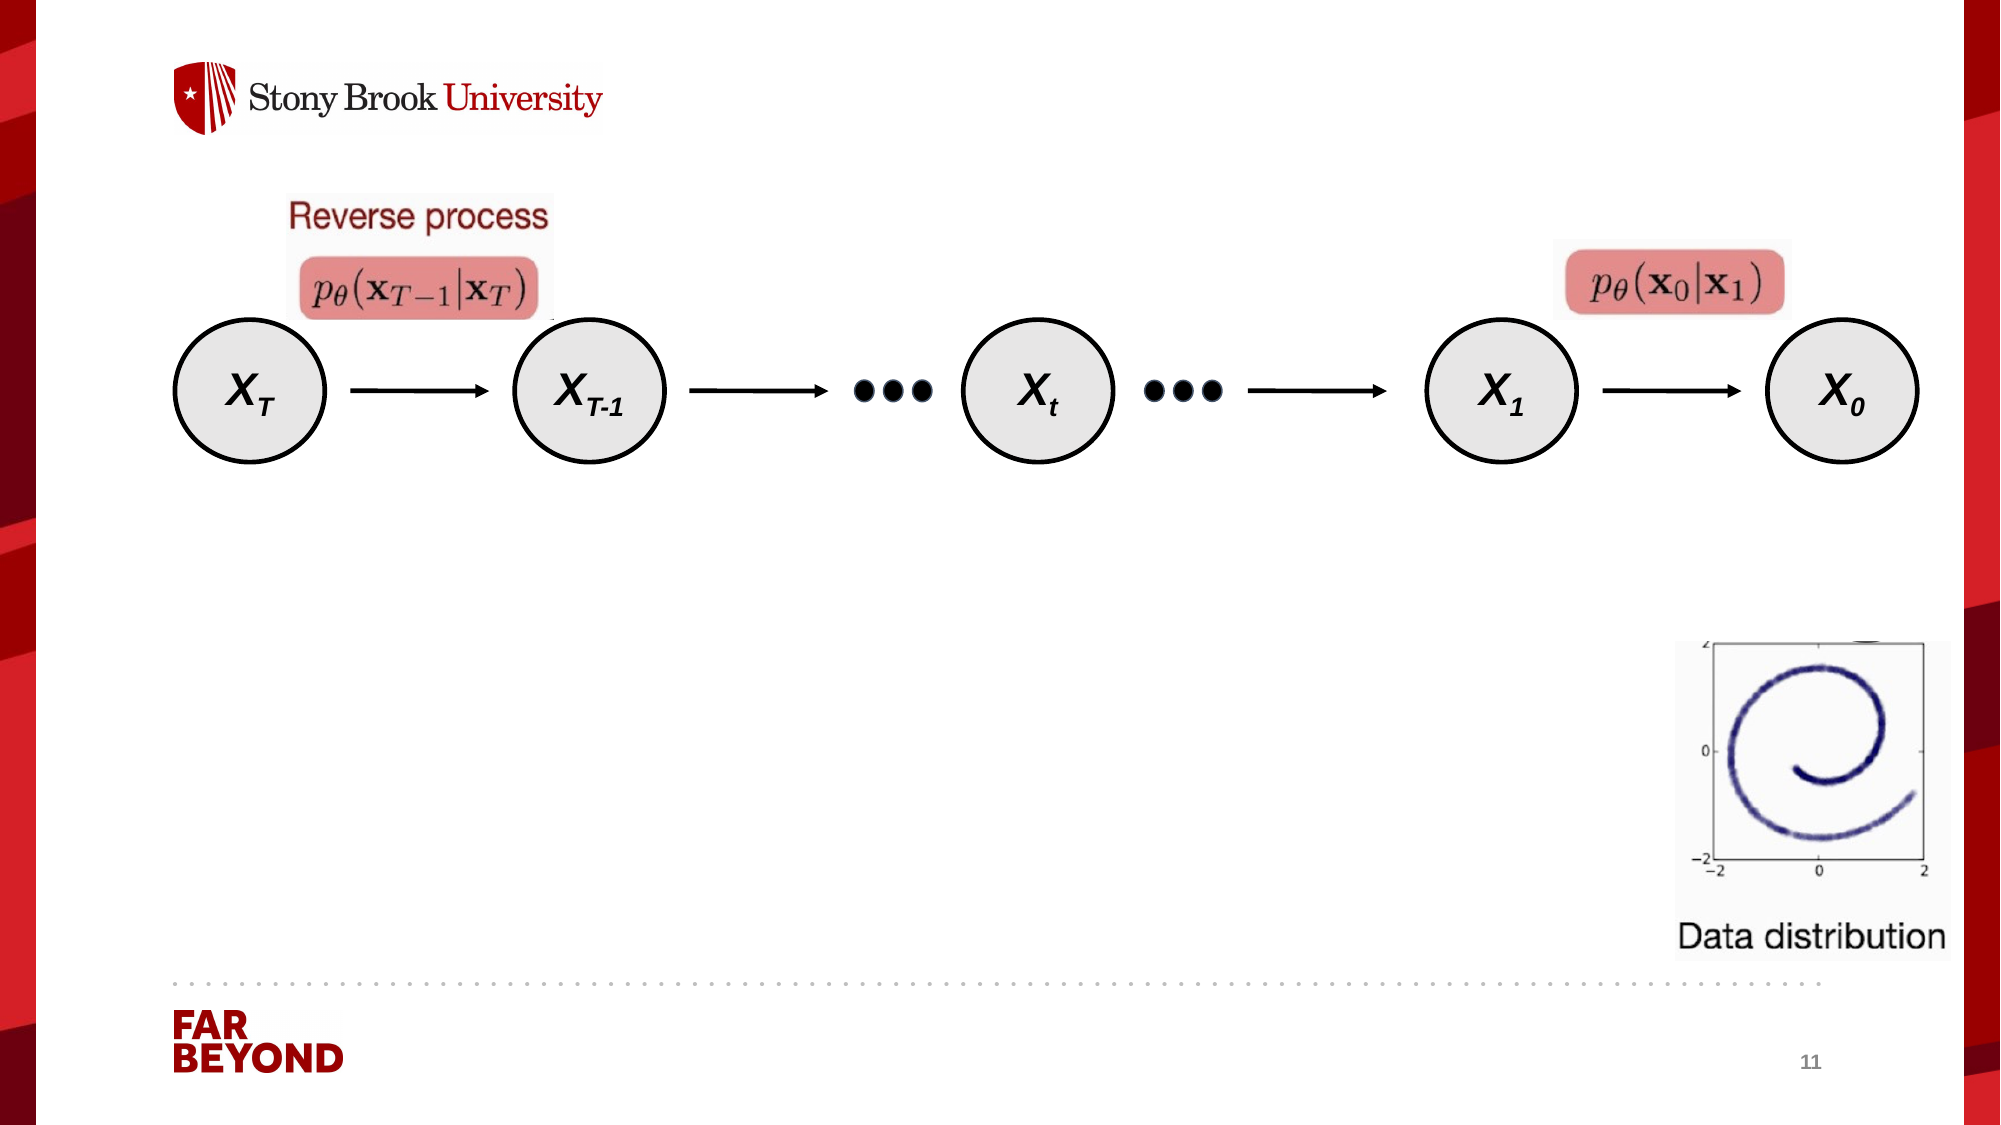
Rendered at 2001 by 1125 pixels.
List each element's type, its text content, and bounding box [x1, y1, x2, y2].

text_box [1173, 380, 1194, 402]
picture [174, 62, 603, 135]
picture [1675, 641, 1951, 961]
list [174, 160, 1899, 967]
text_box Xt [963, 319, 1114, 463]
text_box XT-1 [514, 319, 665, 463]
picture [286, 193, 554, 320]
picture [1964, 0, 2000, 1125]
text_box X0 [1767, 319, 1918, 463]
text_box [883, 380, 903, 402]
picture [174, 1010, 343, 1073]
slide_number ‹#› [1387, 1031, 1838, 1092]
text_box X1 [1426, 319, 1577, 463]
picture [1552, 239, 1792, 320]
text_box [854, 380, 875, 402]
text_box [912, 380, 932, 402]
picture [0, 0, 36, 1125]
text_box [1202, 380, 1222, 402]
text_box XT [174, 319, 325, 463]
text_box [1144, 380, 1165, 402]
